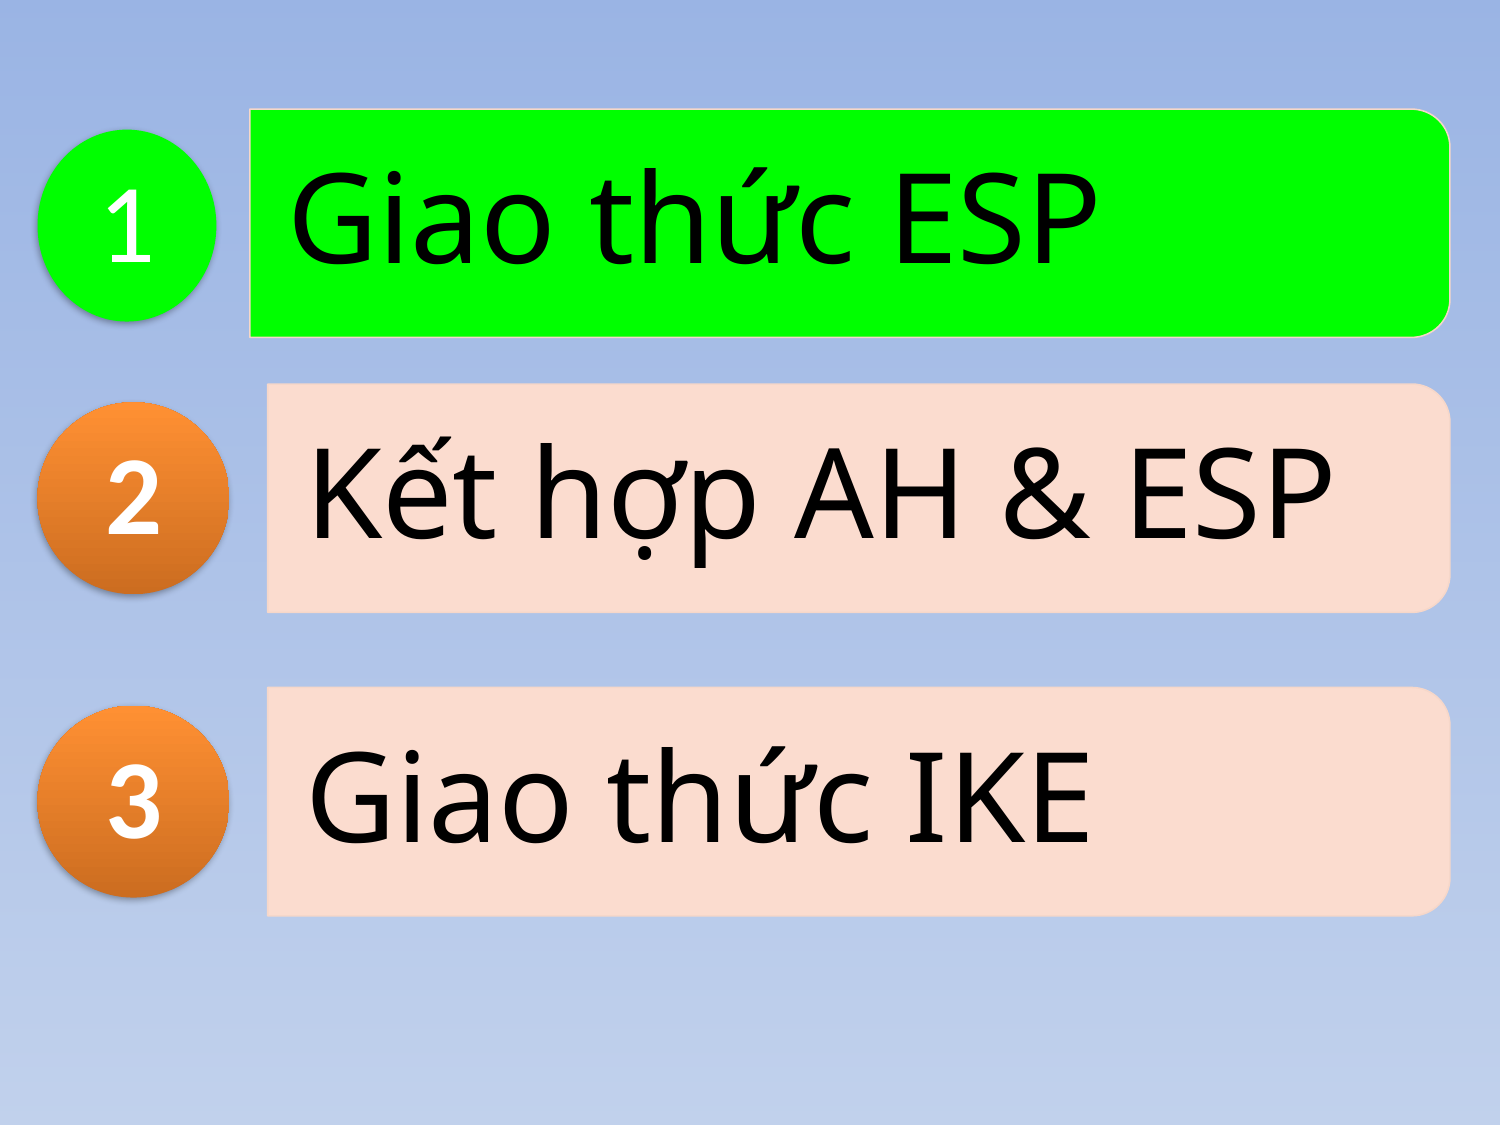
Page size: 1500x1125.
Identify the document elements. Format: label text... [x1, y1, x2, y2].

text_box 1 [37, 129, 217, 322]
text_box Giao thức ESP [249, 108, 1451, 339]
text_box 3 [37, 705, 230, 898]
text_box 2 [37, 402, 230, 595]
text_box Kết hợp AH & ESP [266, 383, 1451, 614]
text_box Giao thức IKE [266, 686, 1451, 917]
